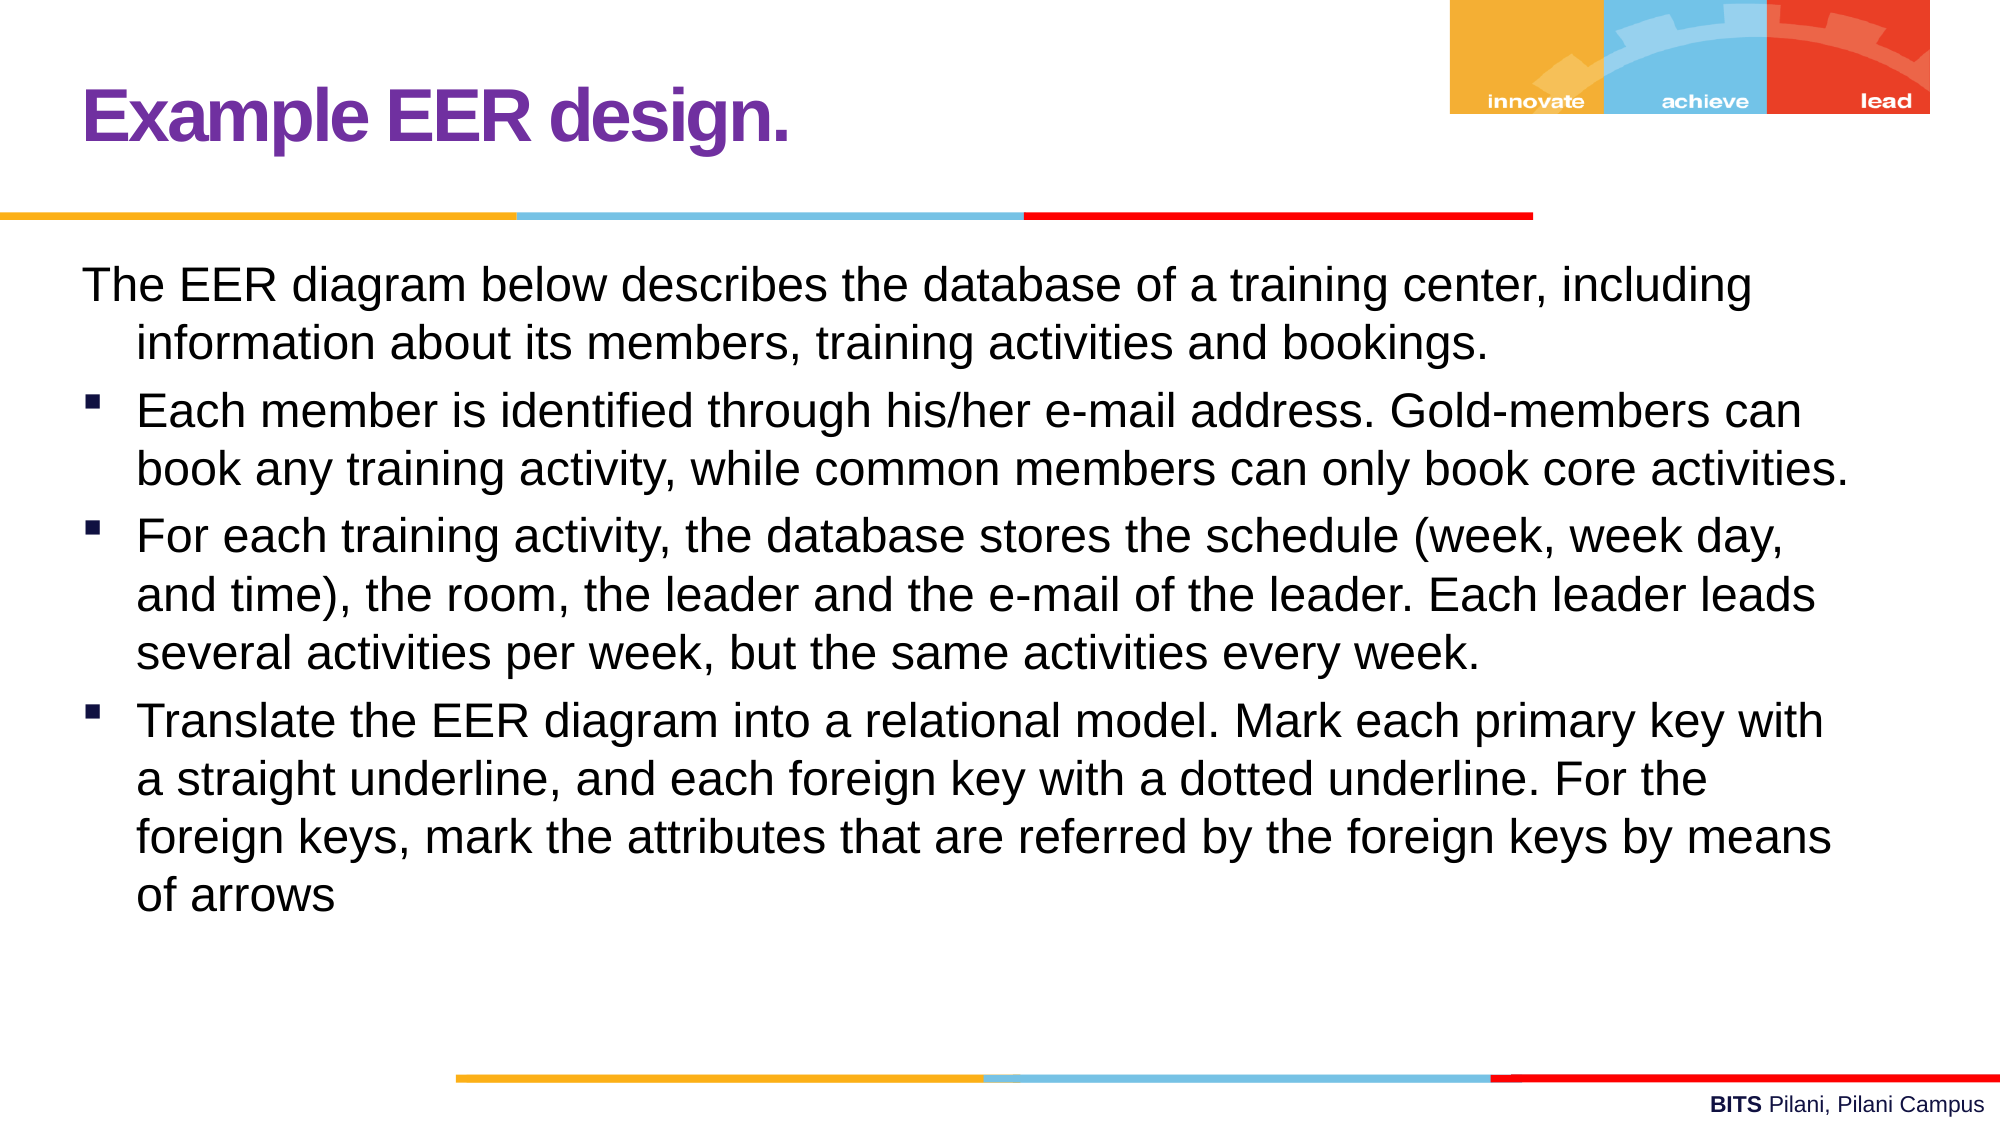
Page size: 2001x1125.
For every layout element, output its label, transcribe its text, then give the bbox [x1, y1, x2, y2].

list The EER diagram below describes the database of a training center, including information about its members, training activities and bookings. Each member is identified through his/her e-mail address. Gold-members can book any training activity, while common members can only book core activities. For each training activity, the database stores the schedule (week, week day, and time), the room, the leader and the e-mail of the leader. Each leader leads several activities per week, but the same activities every week. Translate the EER diagram into a relational model. Mark each primary key with a straight underline, and each foreign key with a dotted underline. For the foreign keys, mark the attributes that are referred by the foreign keys by means of arrows [66, 245, 1867, 988]
list Example EER design. [66, 24, 1450, 213]
picture [1449, 0, 1930, 114]
